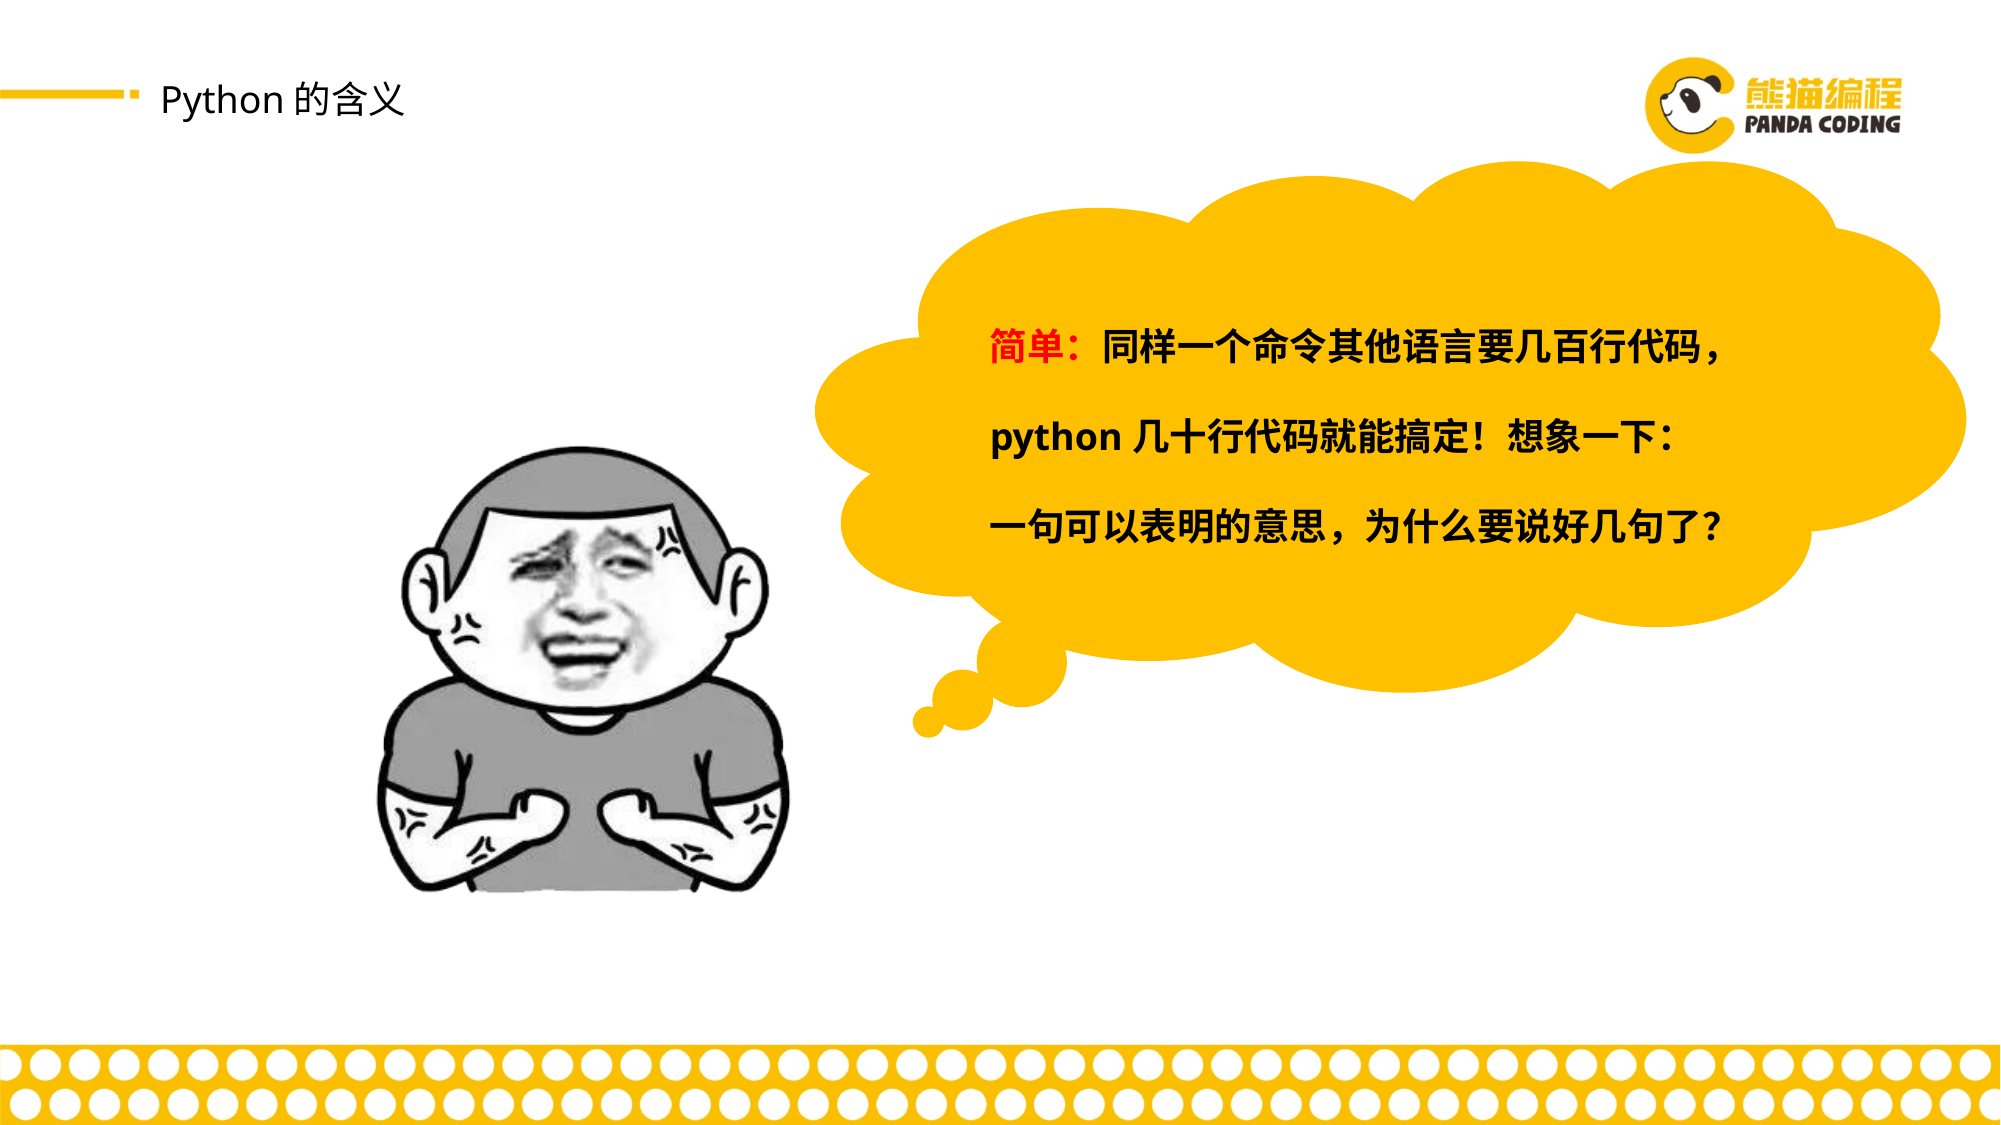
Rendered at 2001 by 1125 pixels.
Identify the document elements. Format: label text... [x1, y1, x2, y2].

picture [0, 0, 2001, 1125]
text_box 简单：同样一个命令其他语言要几百行代码，python几十行代码就能搞定！想象一下：一句可以表明的意思，为什么要说好几句了？ [814, 161, 1967, 738]
text_box Python的含义 [145, 68, 758, 174]
